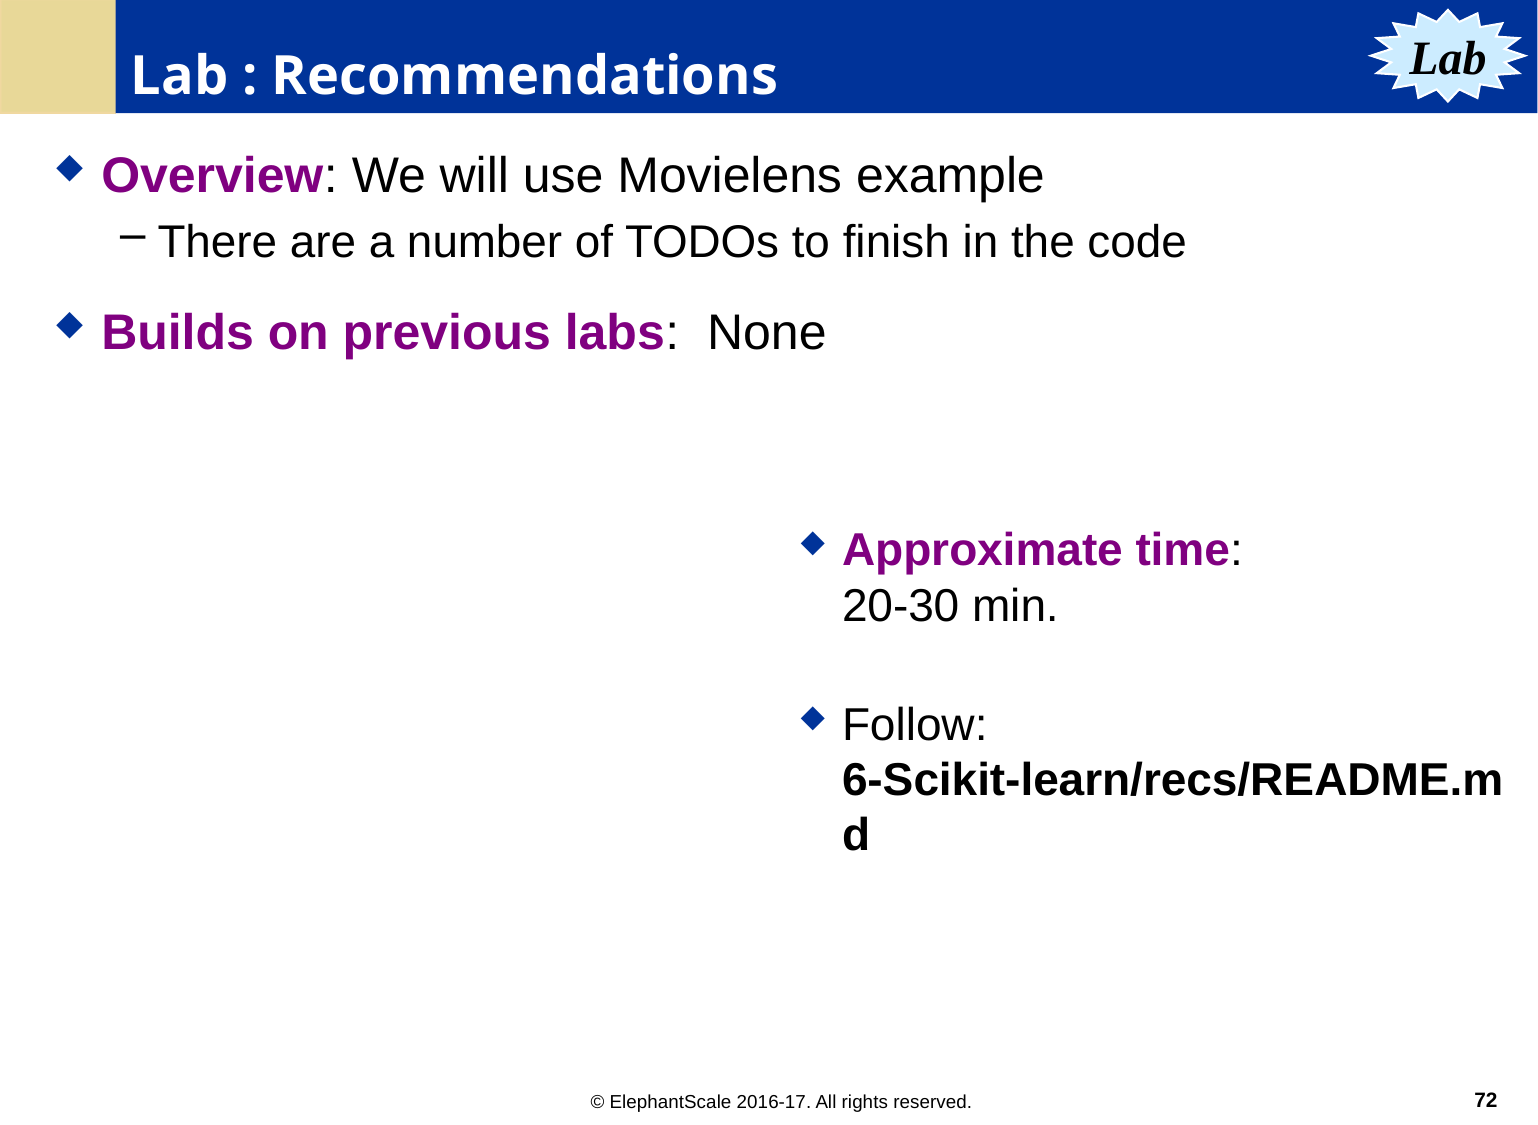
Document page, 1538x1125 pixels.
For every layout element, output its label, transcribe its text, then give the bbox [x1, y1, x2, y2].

footer © ElephantScale 2016-17. All rights reserved. [418, 1083, 1144, 1113]
text_box Lab [1370, 9, 1526, 102]
text_box Approximate time: 20-30 min. Follow: 6-Scikit-learn/recs/README.md [783, 484, 1535, 871]
slide_number 72 [1407, 1074, 1498, 1113]
picture [0, 0, 115, 114]
list Overview: We will use Movielens example There are a number of TODOs to finish in the code Builds on previous labs: None [38, 134, 1500, 1061]
title Lab : Recommendations [115, 0, 1538, 114]
